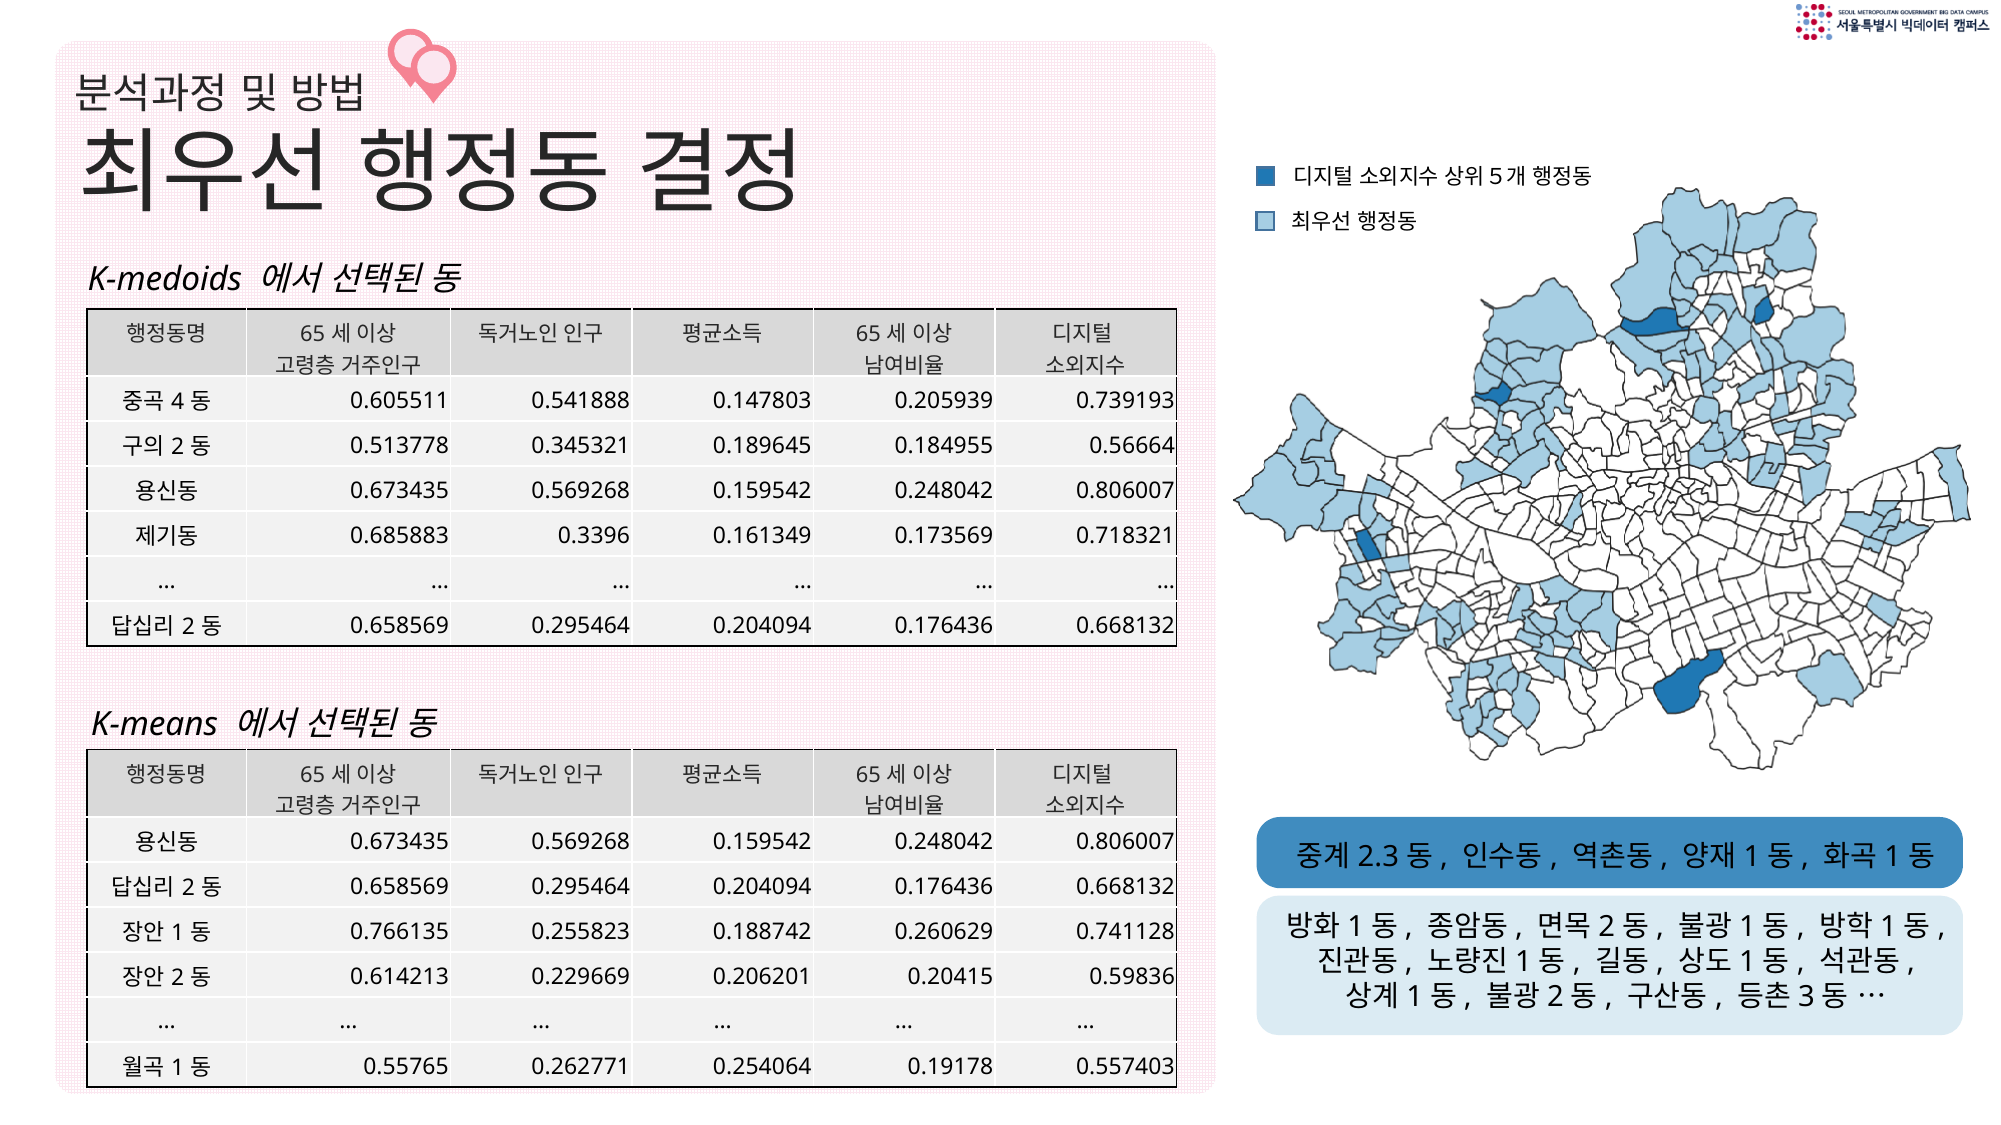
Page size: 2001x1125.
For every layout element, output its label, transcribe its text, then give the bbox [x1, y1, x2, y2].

table_cell 0.673435 [247, 818, 450, 861]
table_cell … [633, 998, 813, 1041]
table_cell 0.614213 [247, 953, 450, 996]
table_cell 0.161349 [633, 512, 813, 555]
table_cell 0.541888 [451, 377, 631, 420]
table_cell 0.806007 [996, 818, 1176, 861]
table_header 65세 이상 남여비율 [814, 750, 994, 816]
table_cell … [451, 557, 631, 600]
table_cell 0.685883 [247, 512, 450, 555]
table_header 행정동명 [88, 310, 246, 375]
table_cell 0.248042 [814, 818, 994, 861]
table_cell … [633, 557, 813, 600]
table_cell 장안1동 [88, 908, 246, 951]
table_cell 구의2동 [88, 422, 246, 465]
text_box 중계2.3동, 인수동, 역촌동, 양재1동, 화곡1동 방화1동, 종암동, 면목2동, 불광1동, 방학1동, 진관동, 노량진1동, 길동, 상도1동, 석관동, 상계1동, 불광2동, 구산동, 등촌3동 … [1268, 830, 1963, 1020]
text_box [1255, 897, 1965, 1037]
table_cell 용신동 [88, 467, 246, 510]
table_cell 0.345321 [451, 422, 631, 465]
table_cell … [88, 998, 246, 1041]
table_cell 0.766135 [247, 908, 450, 951]
table_cell 0.605511 [247, 377, 450, 420]
table_cell 0.20415 [814, 953, 994, 996]
table_cell 답십리2동 [88, 602, 246, 645]
table_cell 0.189645 [633, 422, 813, 465]
text_box [53, 40, 1218, 1096]
table_cell … [996, 557, 1176, 600]
table_cell 0.159542 [633, 818, 813, 861]
table_header 65세 이상 남여비율 [814, 310, 994, 375]
text_box K-medoids 에서 선택된 동 [72, 249, 678, 305]
table_cell 0.59836 [996, 953, 1176, 996]
table_cell … [247, 557, 450, 600]
table_cell 0.55765 [247, 1043, 450, 1086]
text_box K-means 에서 선택된 동 [76, 694, 682, 749]
table_cell 0.204094 [633, 863, 813, 906]
table_cell 0.569268 [451, 467, 631, 510]
table_header 평균소득 [633, 310, 813, 375]
table_cell 0.295464 [451, 863, 631, 906]
table_cell 0.3396 [451, 512, 631, 555]
table_header 행정동명 [88, 750, 246, 816]
table_cell 0.741128 [996, 908, 1176, 951]
table_cell … [814, 998, 994, 1041]
table_cell 0.673435 [247, 467, 450, 510]
table_cell 0.248042 [814, 467, 994, 510]
table_cell 0.260629 [814, 908, 994, 951]
table_cell 0.184955 [814, 422, 994, 465]
table_header 65세 이상 고령층 거주인구 [247, 750, 450, 816]
table_cell 0.176436 [814, 602, 994, 645]
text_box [410, 44, 457, 91]
table_cell 0.262771 [451, 1043, 631, 1086]
table_cell 0.513778 [247, 422, 450, 465]
table_cell 0.739193 [996, 377, 1176, 420]
table_cell 0.254064 [633, 1043, 813, 1086]
text_box 디지털 소외지수 상위５개 행정동 [1278, 155, 1648, 176]
table_cell 제기동 [88, 512, 246, 555]
table_cell 0.229669 [451, 953, 631, 996]
table_cell 0.658569 [247, 863, 450, 906]
picture [1224, 176, 1997, 787]
table_cell 0.569268 [451, 818, 631, 861]
table_cell … [88, 557, 246, 600]
table_header 독거노인 인구 [451, 310, 631, 375]
table_cell 0.806007 [996, 467, 1176, 510]
table_cell … [814, 557, 994, 600]
table_cell 0.295464 [451, 602, 631, 645]
table_cell 중곡4동 [88, 377, 246, 420]
table_cell 0.56664 [996, 422, 1176, 465]
table_cell 답십리2동 [88, 863, 246, 906]
table_header 디지털 소외지수 [996, 310, 1176, 375]
table_header 65세 이상 고령층 거주인구 [247, 310, 450, 375]
table_cell 월곡1동 [88, 1043, 246, 1086]
picture [1788, 0, 1999, 47]
table_cell 0.206201 [633, 953, 813, 996]
table_cell … [247, 998, 450, 1041]
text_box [387, 28, 434, 75]
table_header 평균소득 [633, 750, 813, 816]
table_cell 0.557403 [996, 1043, 1176, 1086]
table_cell 0.159542 [633, 467, 813, 510]
table_cell … [451, 998, 631, 1041]
title 최우선 행정동 결정 [63, 66, 1004, 284]
table_cell 용신동 [88, 818, 246, 861]
table_cell 0.668132 [996, 863, 1176, 906]
table_cell 0.668132 [996, 602, 1176, 645]
table_cell … [996, 998, 1176, 1041]
table_header 독거노인 인구 [451, 750, 631, 816]
text_box 분석과정 및 방법 [59, 59, 395, 125]
table_cell 0.255823 [451, 908, 631, 951]
table_cell 장안2동 [88, 953, 246, 996]
table_cell 0.147803 [633, 377, 813, 420]
table_cell 0.173569 [814, 512, 994, 555]
table_cell 0.176436 [814, 863, 994, 906]
table_cell 0.205939 [814, 377, 994, 420]
text_box [1256, 166, 1275, 176]
table_header 디지털 소외지수 [996, 750, 1176, 816]
table_cell 0.204094 [633, 602, 813, 645]
table_cell 0.188742 [633, 908, 813, 951]
table_cell 0.658569 [247, 602, 450, 645]
table_cell 0.19178 [814, 1043, 994, 1086]
text_box [1255, 815, 1962, 887]
table_cell 0.718321 [996, 512, 1176, 555]
